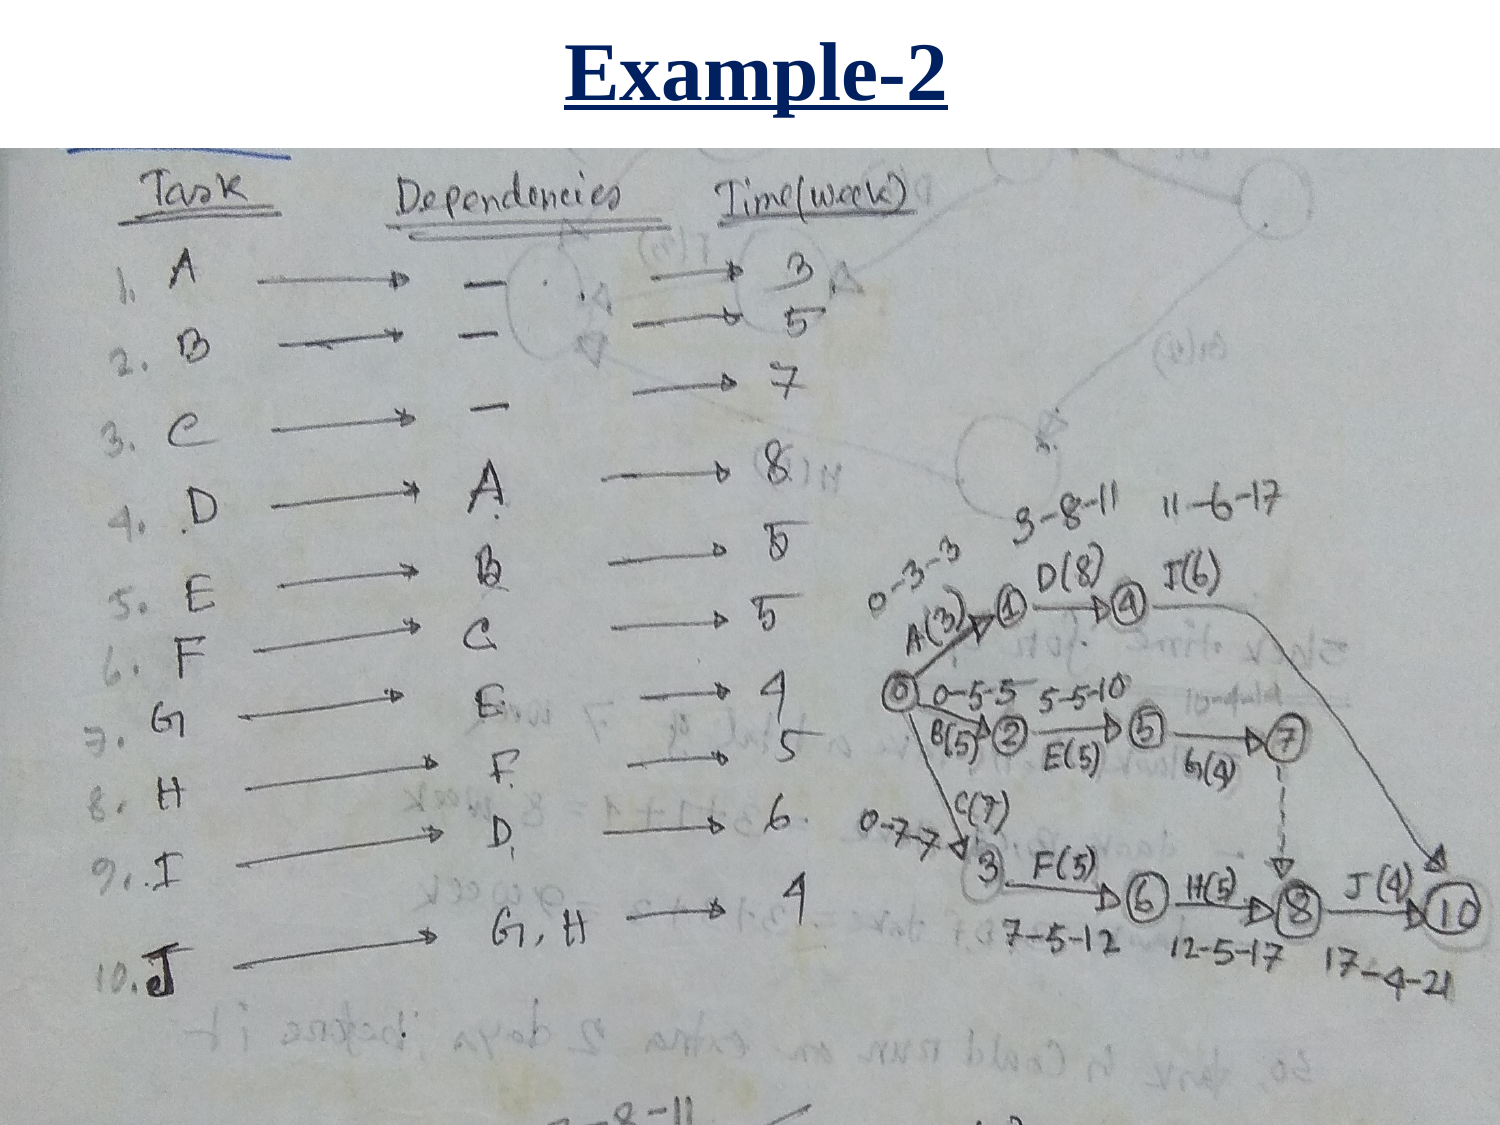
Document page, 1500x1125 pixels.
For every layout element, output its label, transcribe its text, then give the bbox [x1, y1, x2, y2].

title Example-2 [212, 24, 1300, 125]
picture [0, 147, 1500, 1125]
